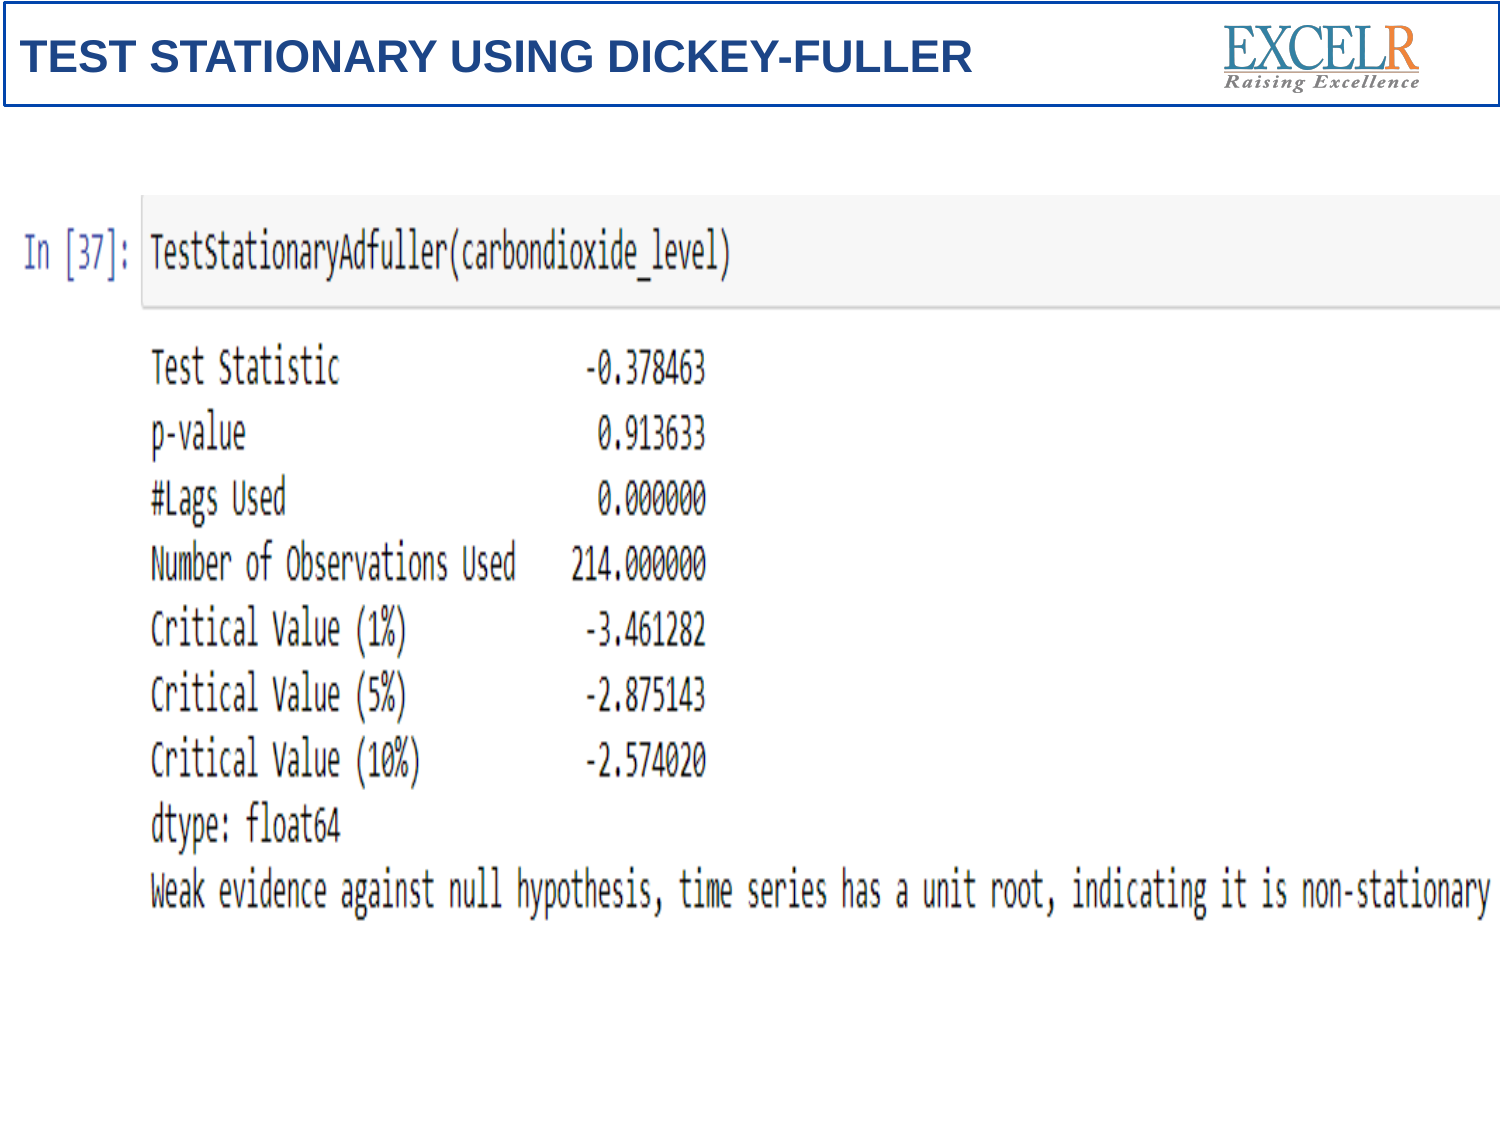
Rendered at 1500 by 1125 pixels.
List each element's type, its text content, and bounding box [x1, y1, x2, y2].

text_box TEST STATIONARY USING DICKEY-FULLER [4, 2, 1500, 106]
picture [1, 195, 1500, 981]
picture [1223, 25, 1420, 94]
